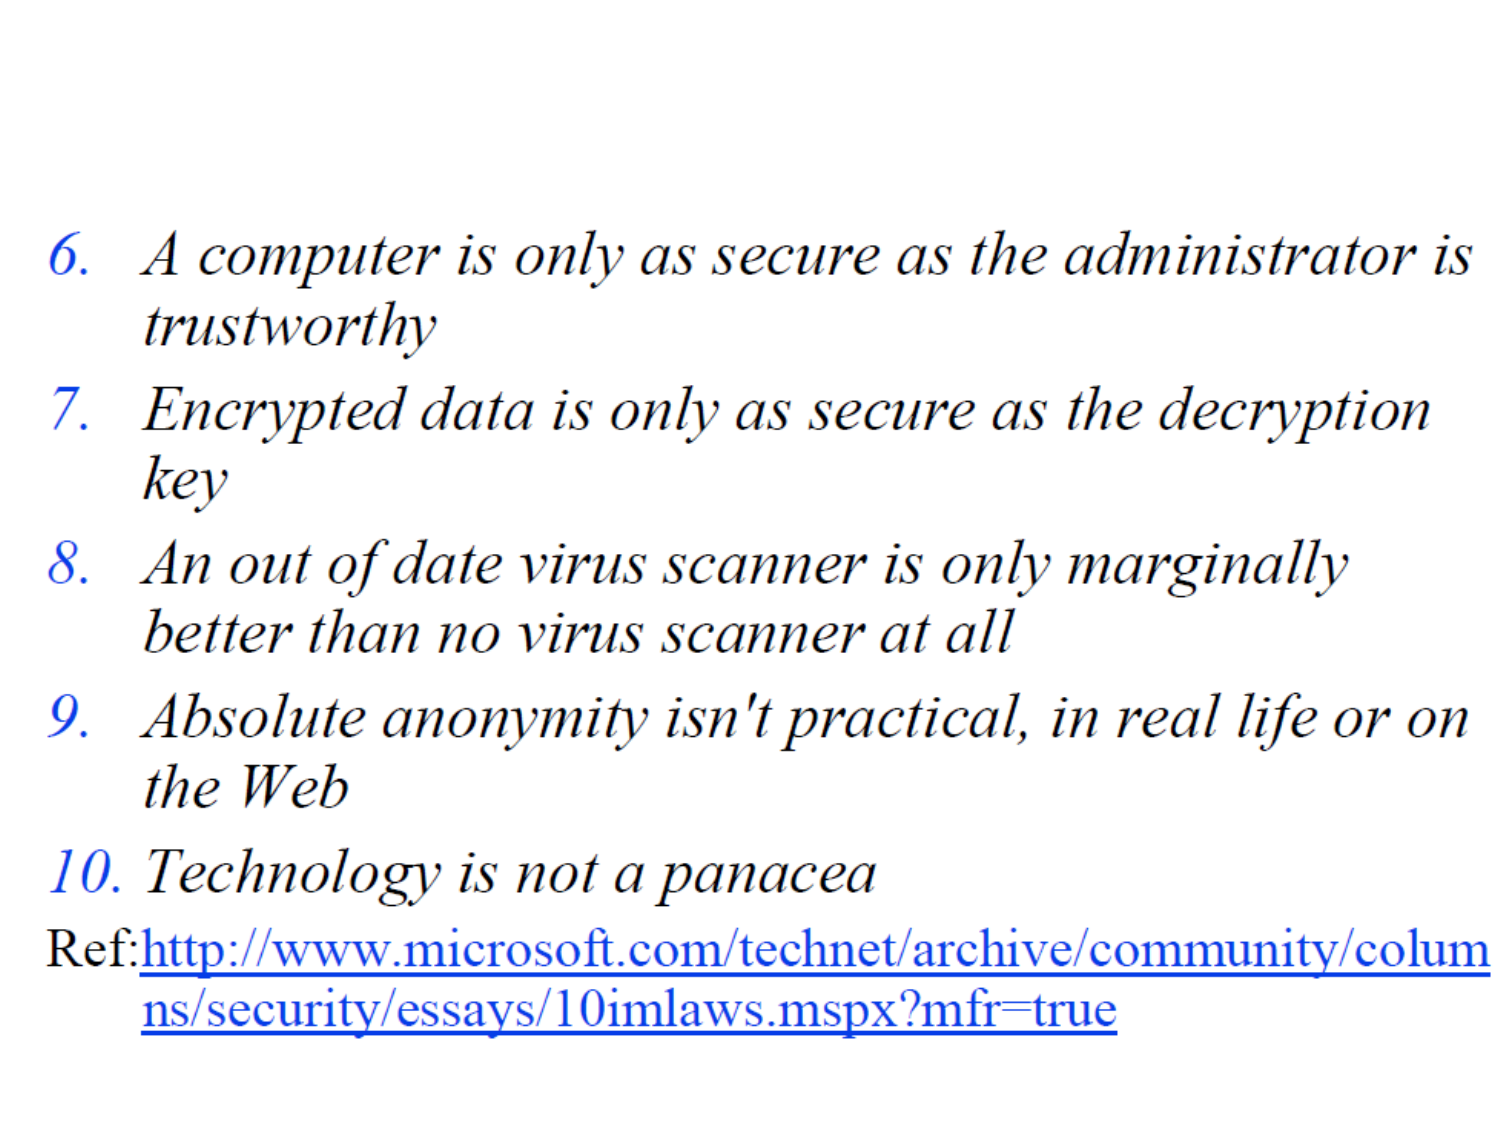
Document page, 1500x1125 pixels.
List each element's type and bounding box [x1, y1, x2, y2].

picture [43, 175, 1500, 1051]
